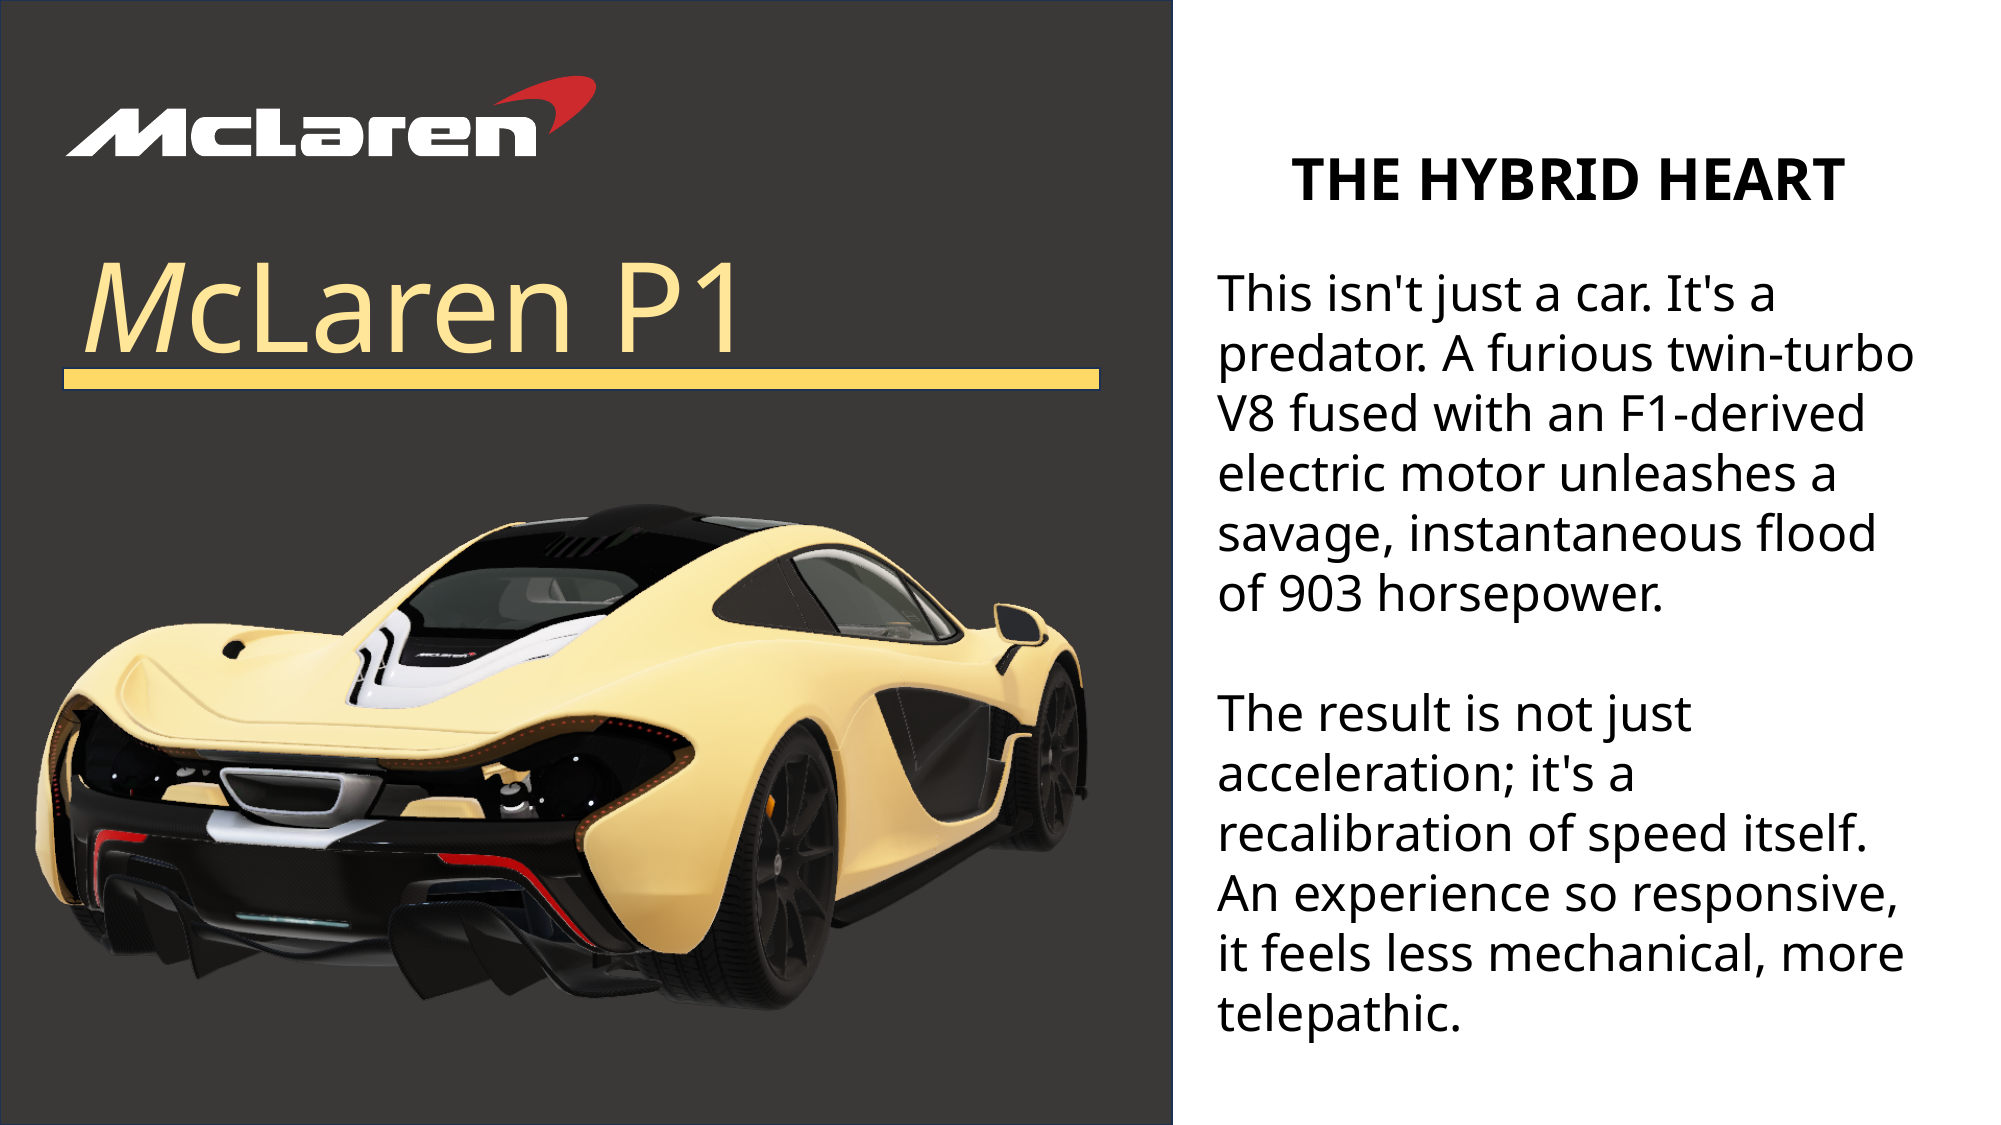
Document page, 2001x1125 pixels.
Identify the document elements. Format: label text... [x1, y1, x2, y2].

text_box THE HYBRID HEART This isn't just a car. It's a predator. A furious twin-turbo V8 fused with an F1-derived electric motor unleashes a savage, instantaneous flood of 903 horsepower. The result is not just acceleration; it's a recalibration of speed itself. An experience so responsive, it feels less mechanical, more telepathic. [1203, 134, 1935, 1050]
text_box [65, 75, 597, 157]
text_box McLaren P1 [65, 220, 1103, 385]
text_box [62, 367, 1101, 391]
text_box [0, 0, 1173, 1125]
picture [30, 405, 1203, 1017]
